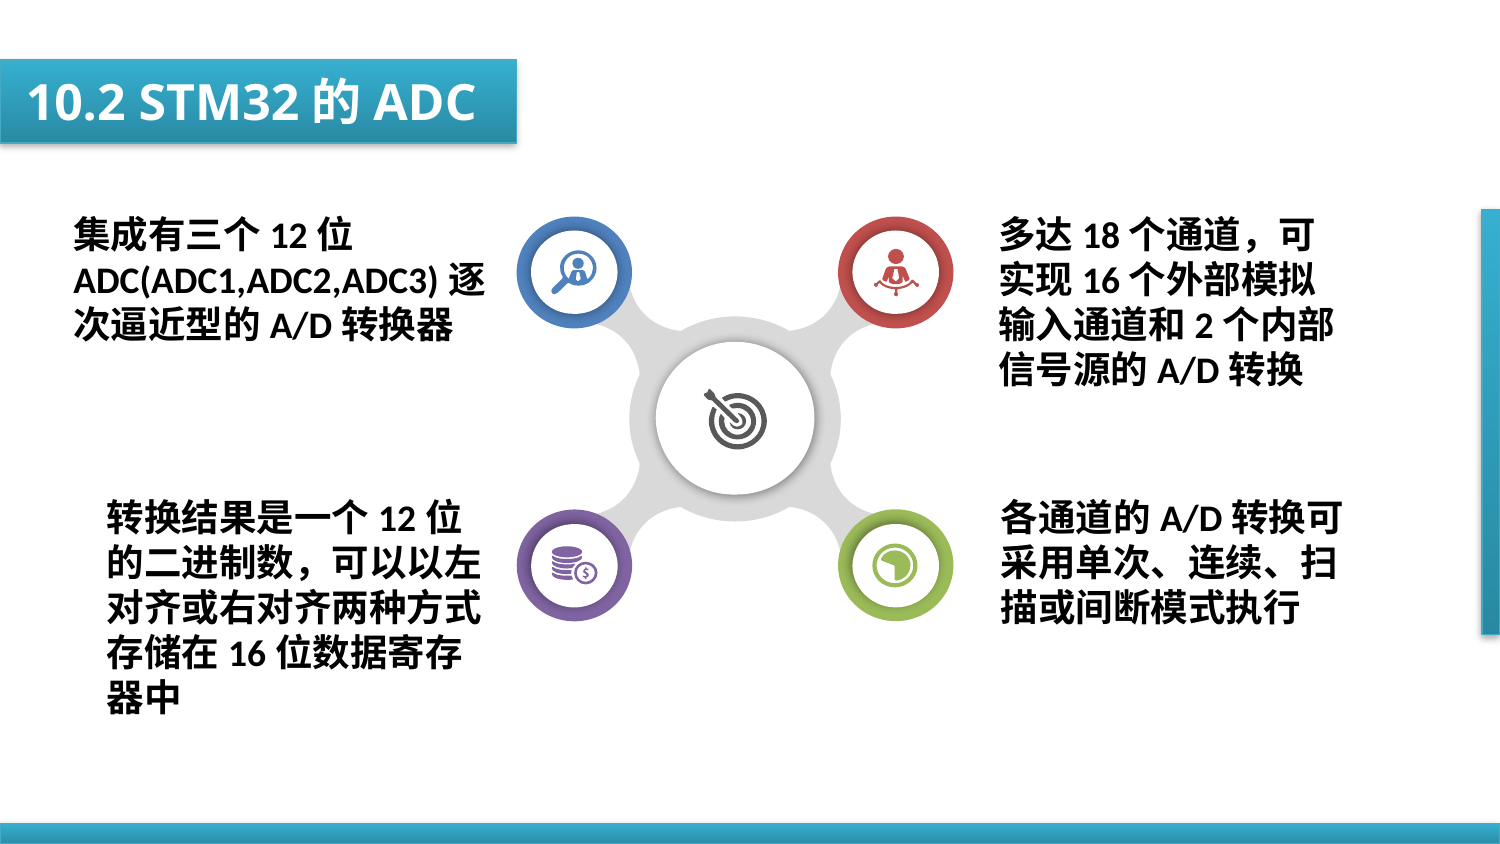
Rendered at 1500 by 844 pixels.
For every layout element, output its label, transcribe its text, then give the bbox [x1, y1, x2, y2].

text_box [0, 59, 517, 144]
text_box 各通道的A/D转换可采用单次、连续、扫描或间断模式执行 [986, 486, 1362, 636]
text_box 集成有三个12位ADC(ADC1,ADC2,ADC3)逐次逼近型的A/D转换器 [58, 203, 503, 354]
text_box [516, 216, 954, 622]
text_box 10.2 STM32的ADC [11, 62, 492, 138]
text_box 转换结果是一个12位的二进制数，可以以左对齐或右对齐两种方式存储在16位数据寄存器中 [91, 486, 503, 726]
text_box 多达18个通道，可实现16个外部模拟输入通道和2个内部信号源的A/D转换 [983, 203, 1355, 399]
